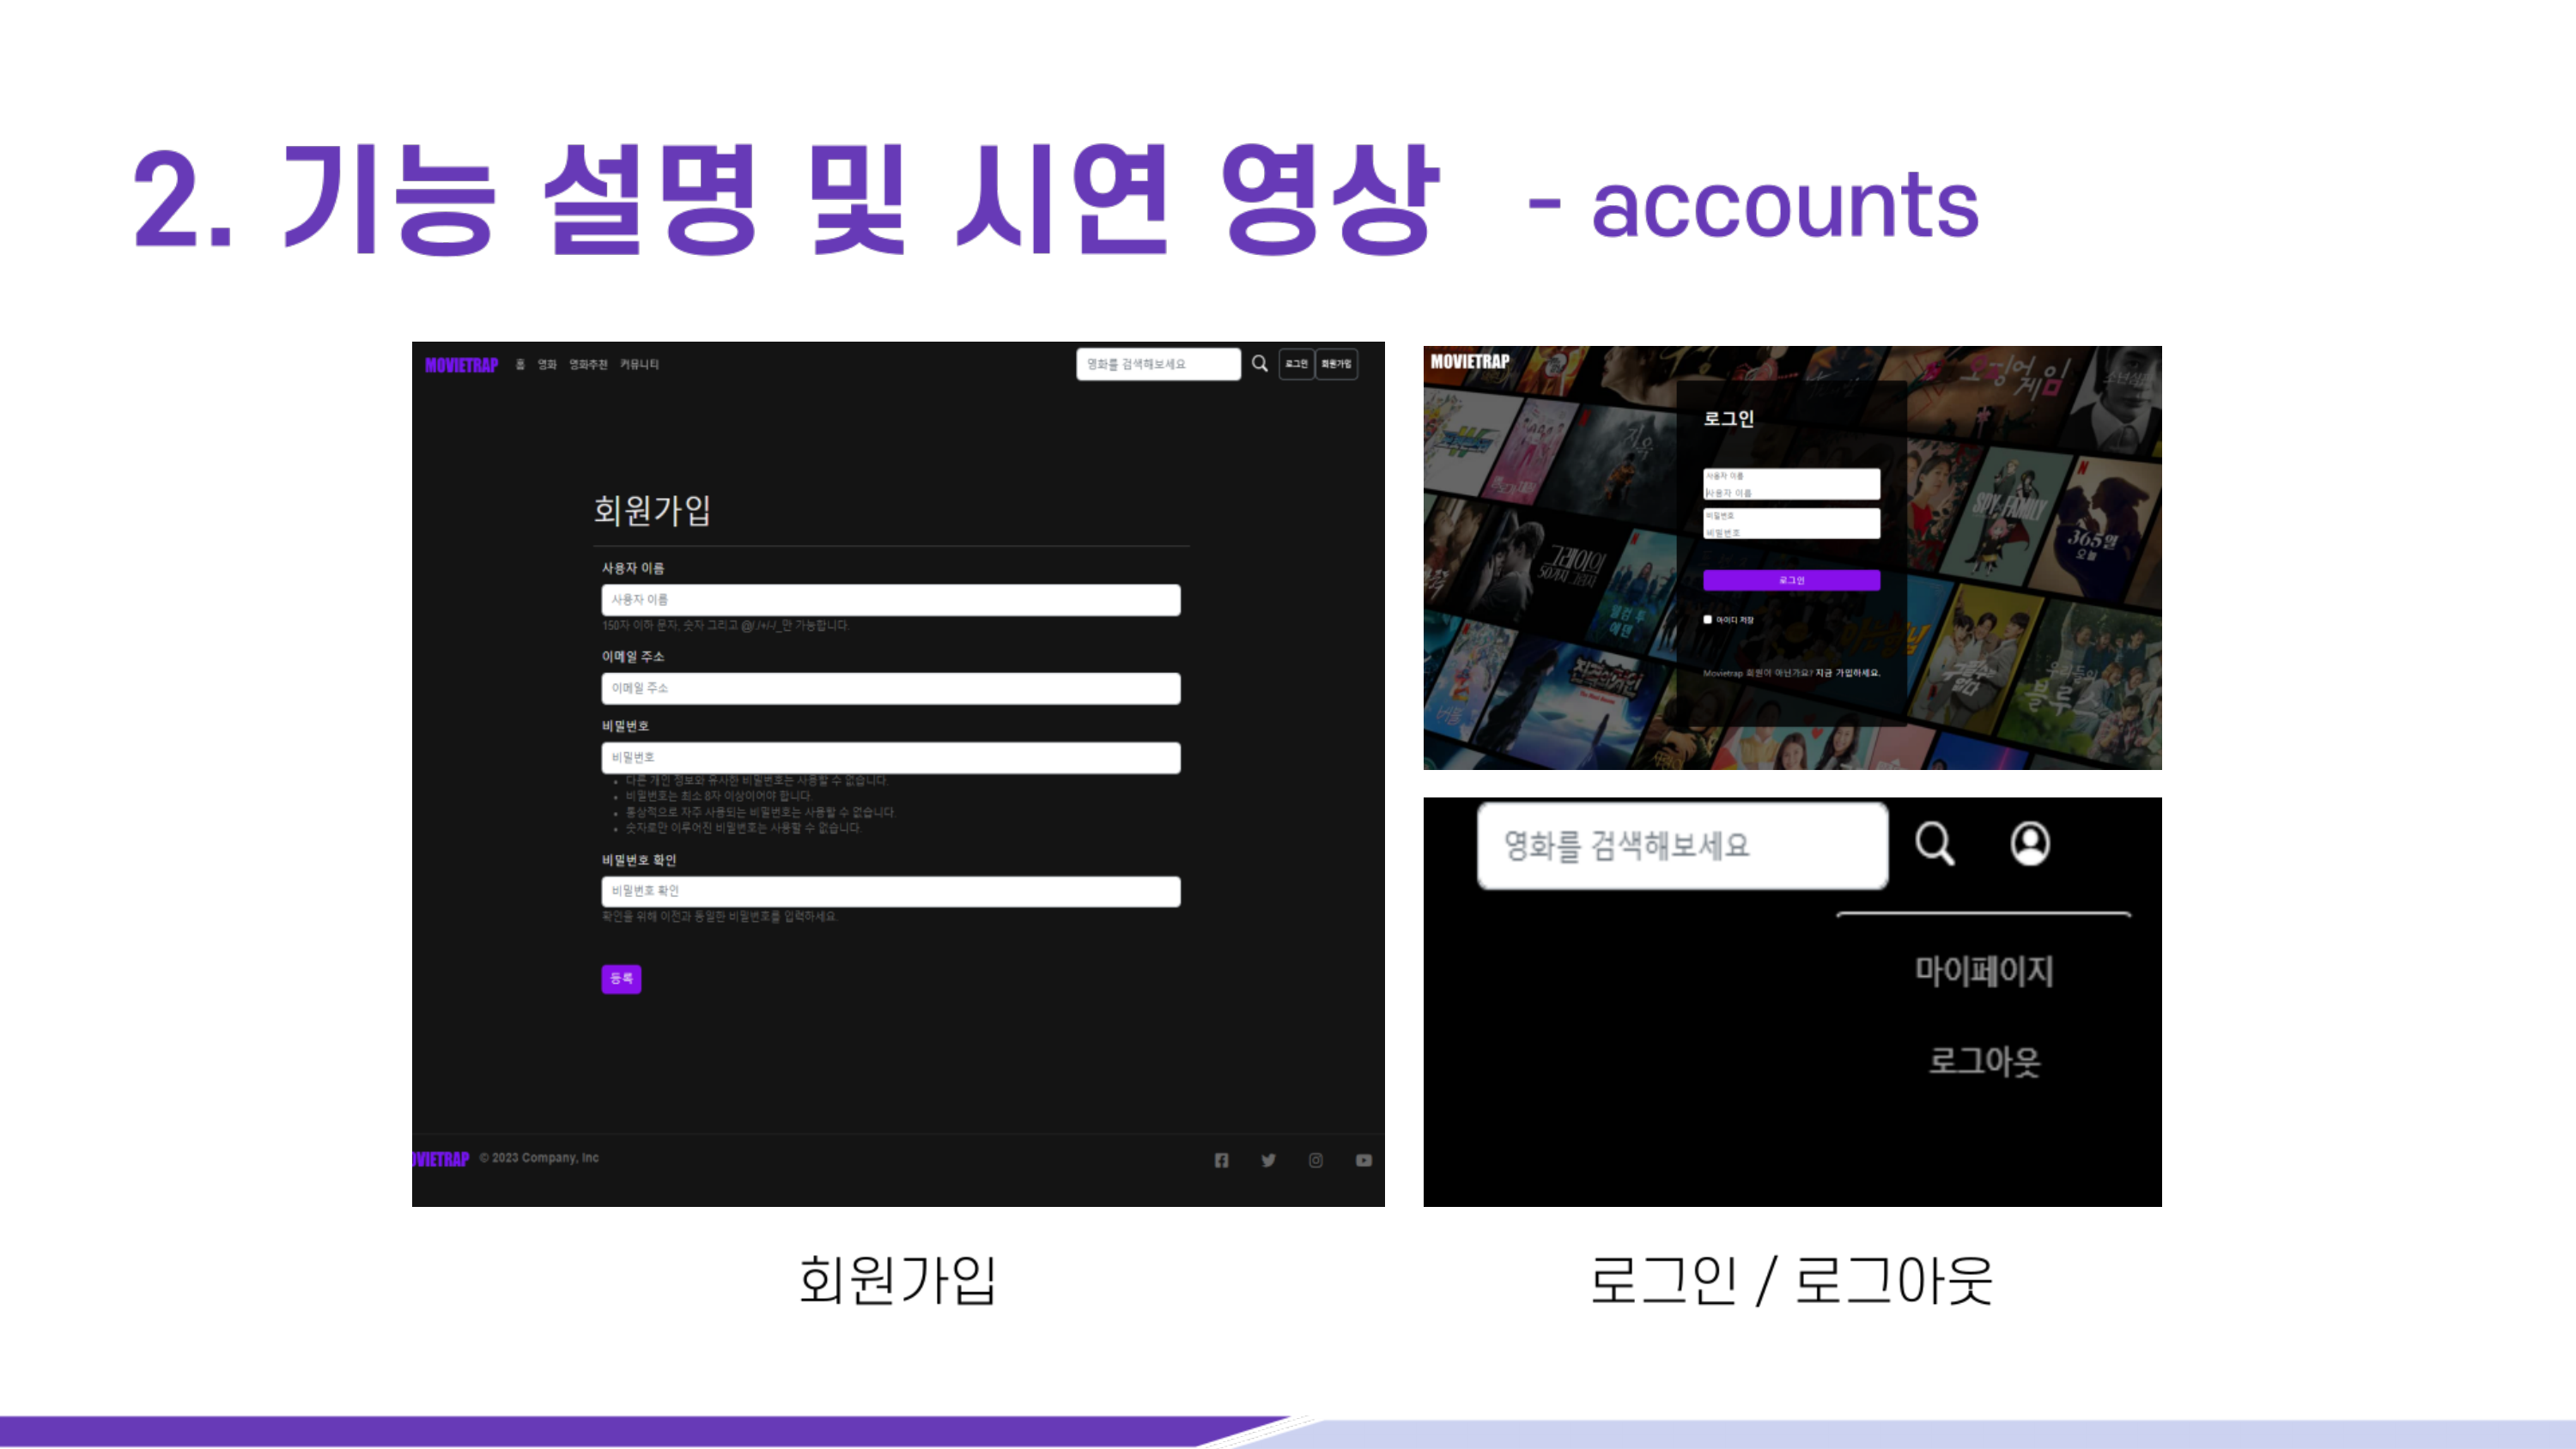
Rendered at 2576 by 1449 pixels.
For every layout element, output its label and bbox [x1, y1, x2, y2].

picture [764, 1237, 1026, 1331]
text_box [1313, 1417, 2576, 1449]
text_box [1424, 346, 2162, 770]
text_box [1424, 797, 2162, 1208]
text_box [412, 341, 1385, 1208]
picture [1537, 1237, 2026, 1331]
picture [111, 100, 2024, 313]
text_box [0, 1415, 1310, 1449]
